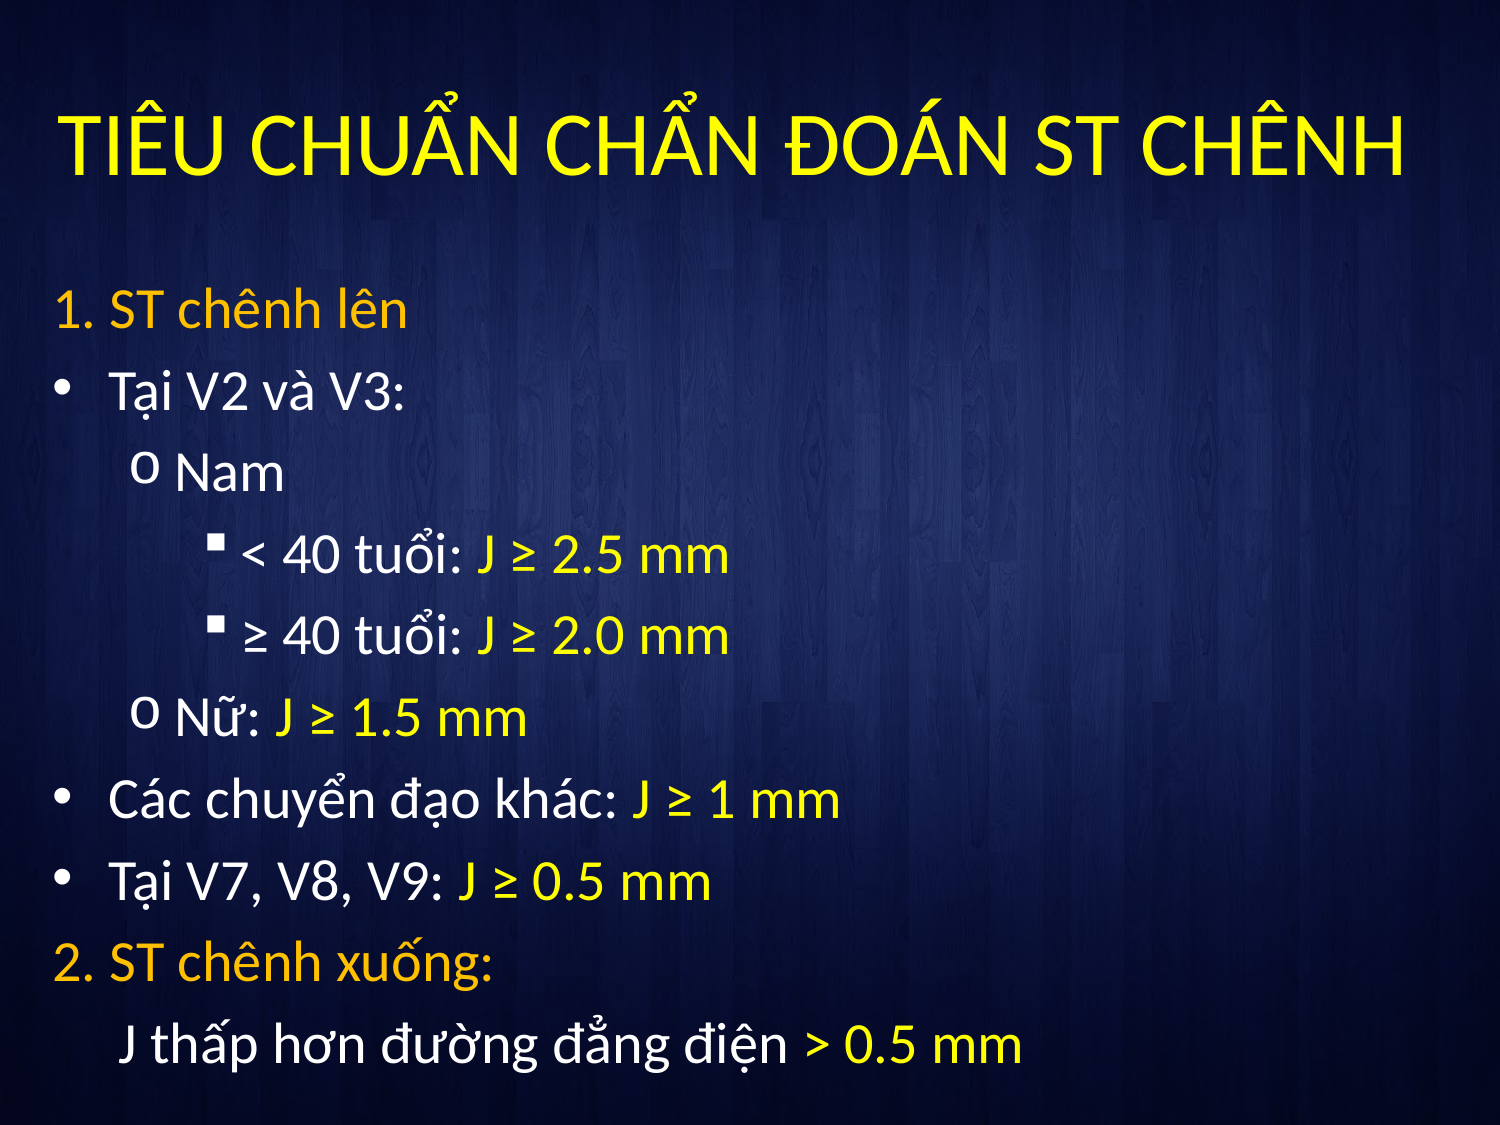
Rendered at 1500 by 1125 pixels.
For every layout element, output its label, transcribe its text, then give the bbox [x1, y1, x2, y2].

title TIÊU CHUẨN CHẨN ĐOÁN ST CHÊNH [24, 45, 1463, 233]
picture [0, 0, 1500, 1125]
list 1. ST chênh lên Tại V2 và V3: Nam < 40 tuổi: J ≥ 2.5 mm ≥ 40 tuổi: J ≥ 2.0 mm Nữ: J ≥ 1.5 mm Các chuyển đạo khác: J ≥ 1 mm Tại V7, V8, V9: J ≥ 0.5 mm 2. ST chênh xuống: J thấp hơn đường đẳng điện > 0.5 mm [37, 262, 1463, 1100]
